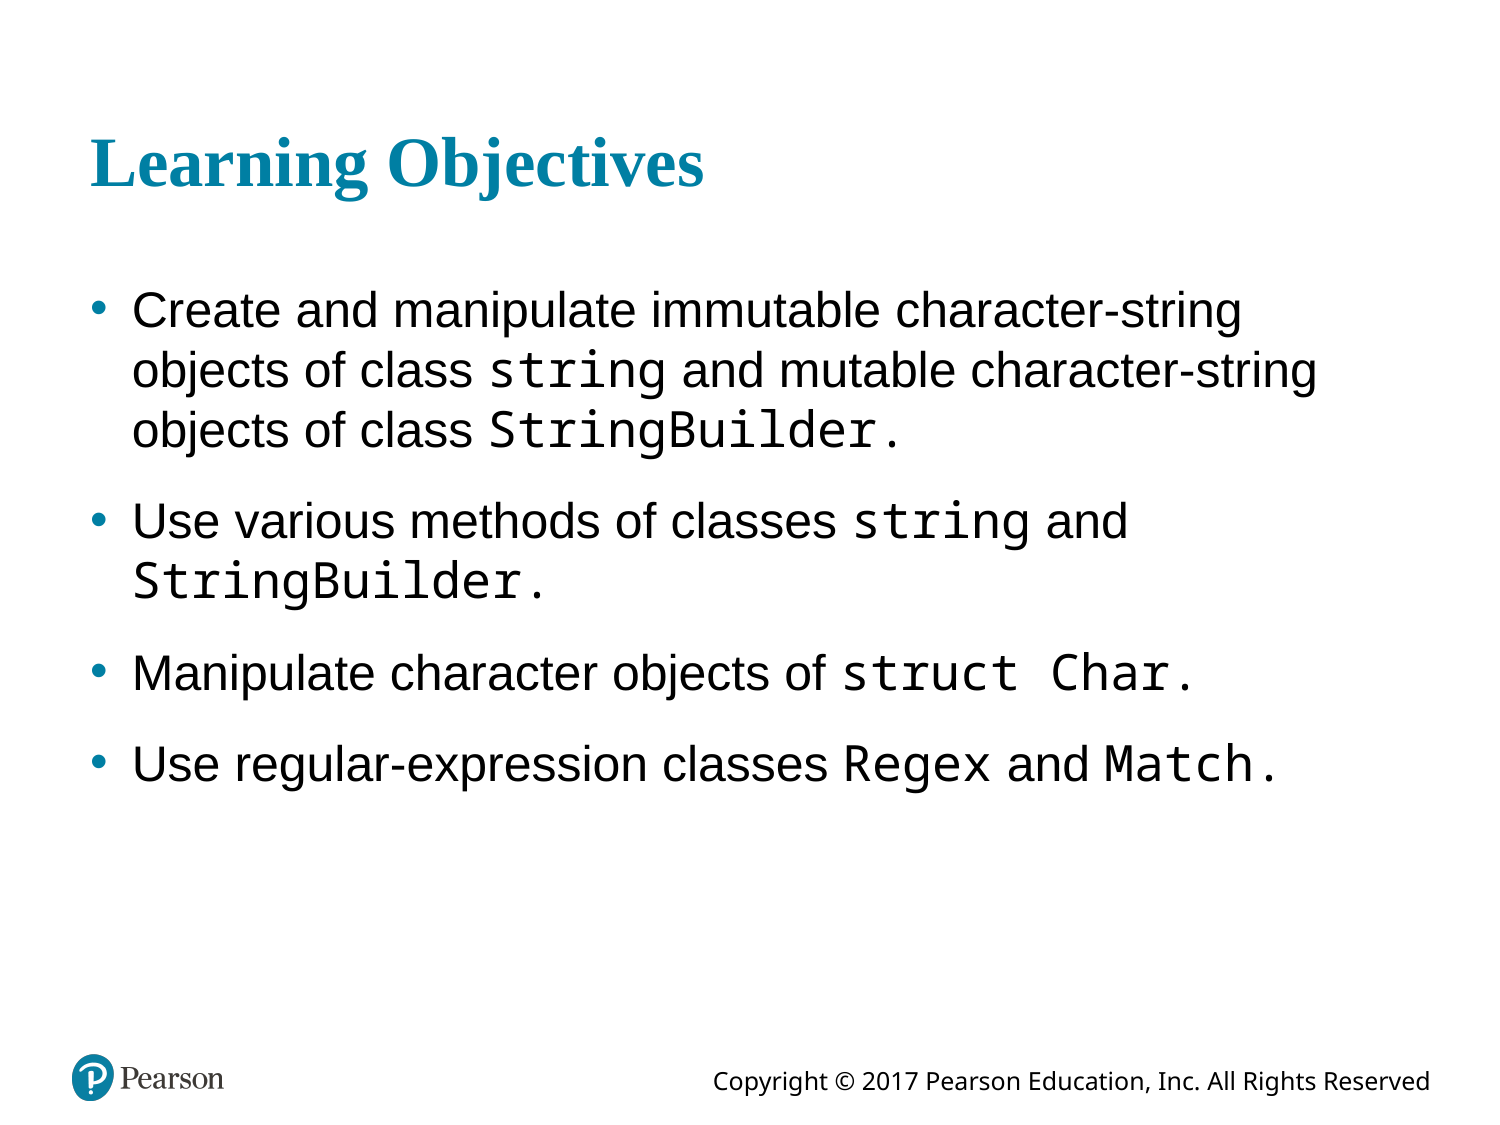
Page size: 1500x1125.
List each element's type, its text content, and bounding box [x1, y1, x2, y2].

title Learning Objectives [75, 35, 1425, 216]
list Create and manipulate immutable character-string objects of class string and mutable character-string objects of class StringBuilder. Use various methods of classes string and StringBuilder. Manipulate character objects of struct Char. Use regular-expression classes Regex and Match. [75, 262, 1425, 1005]
picture [80, 1063, 106, 1088]
picture [98, 1054, 224, 1101]
picture [72, 1054, 88, 1070]
picture [72, 1087, 83, 1101]
